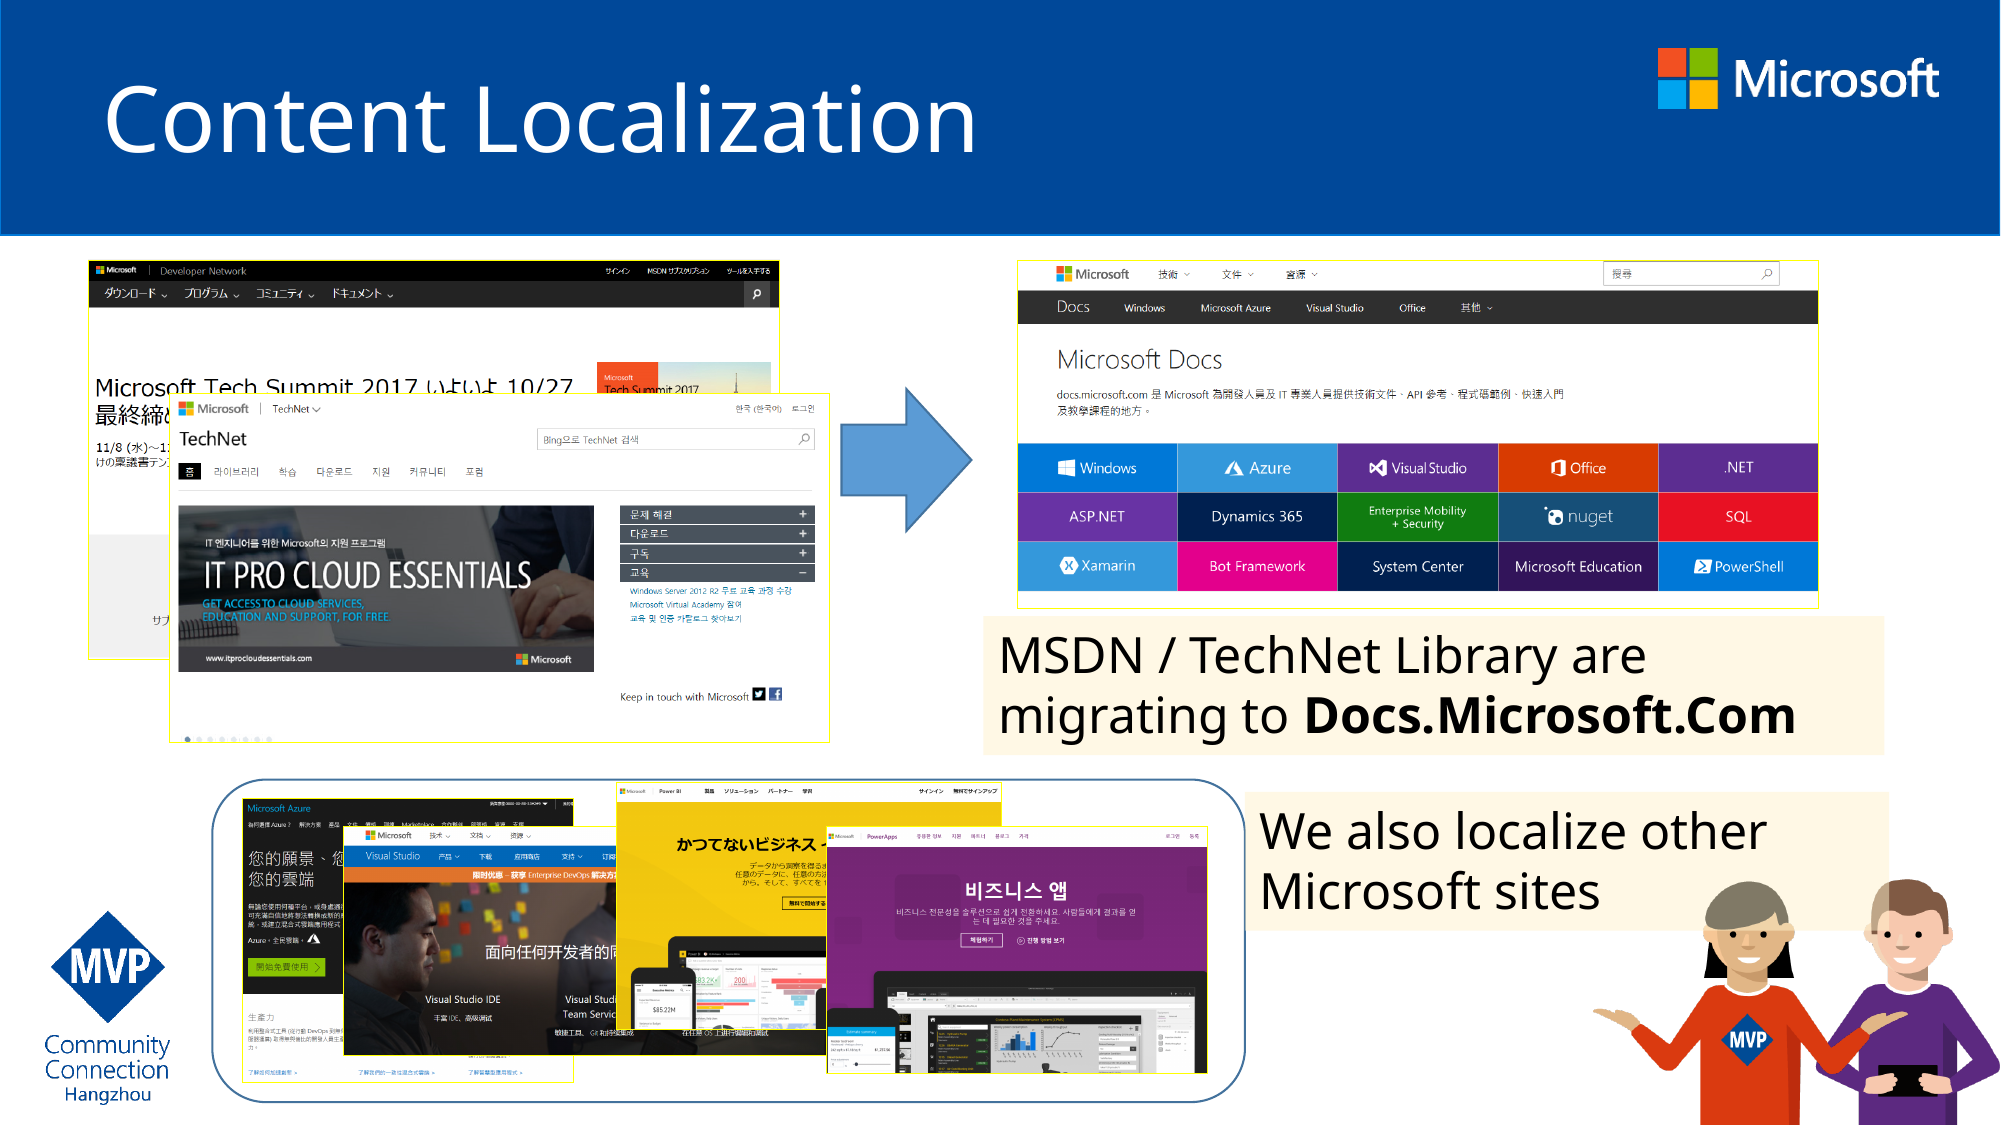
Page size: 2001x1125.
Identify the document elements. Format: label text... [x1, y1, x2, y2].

picture [45, 910, 170, 1105]
picture [1879, 48, 1939, 109]
picture [1017, 259, 1819, 609]
text_box We also localize other Microsoft sites [1244, 791, 1890, 931]
picture [242, 782, 1208, 1083]
list MSDN / TechNet Library are migrating to Docs.Microsoft.Com [983, 616, 1885, 756]
text_box [211, 778, 1246, 1104]
title Content Localization [88, 35, 1879, 211]
picture [88, 259, 830, 743]
text_box [840, 386, 973, 534]
picture [1593, 879, 2000, 1125]
